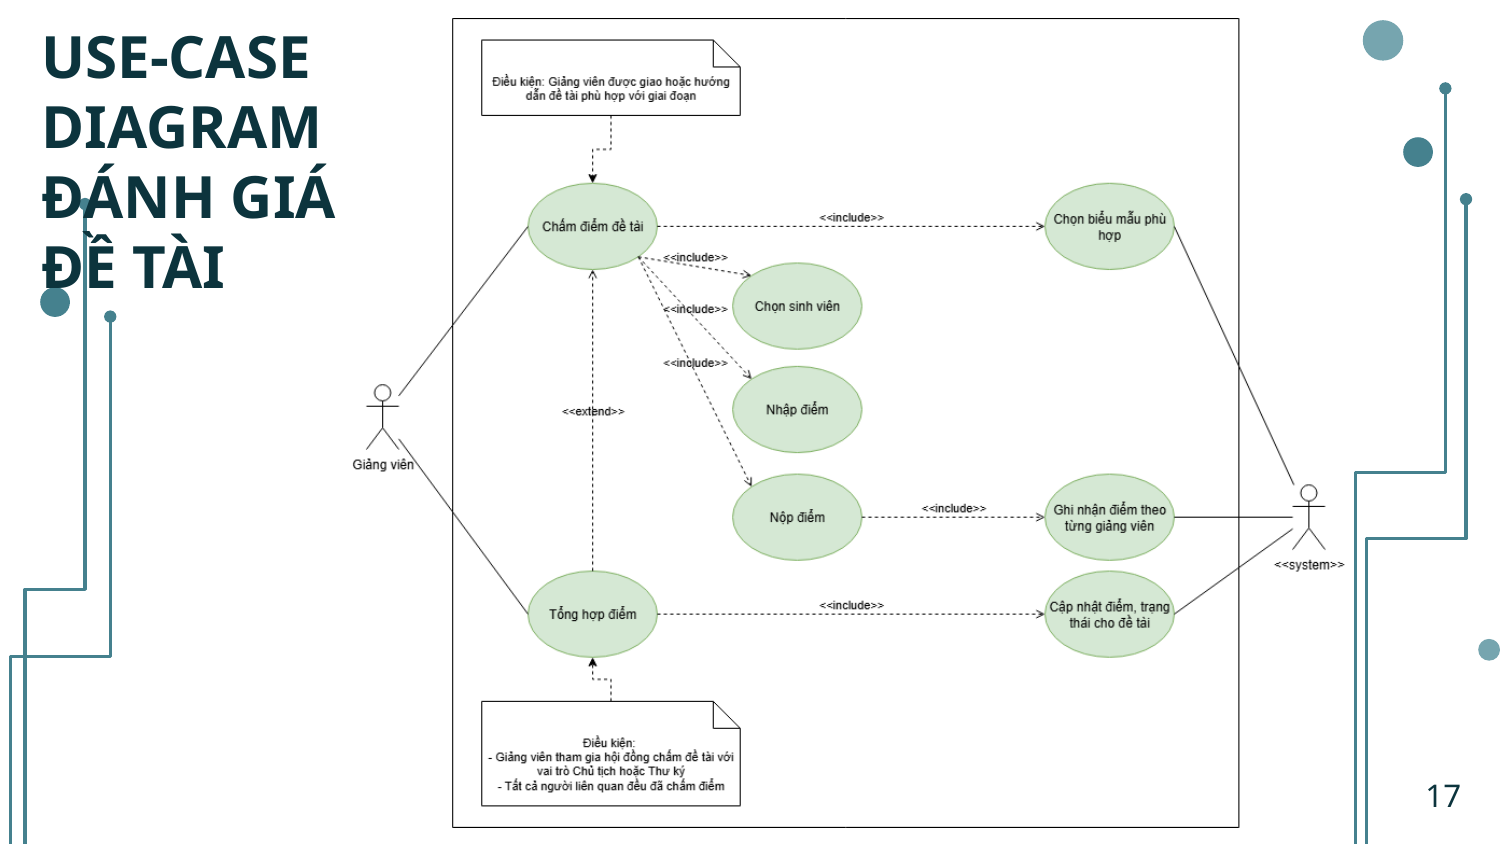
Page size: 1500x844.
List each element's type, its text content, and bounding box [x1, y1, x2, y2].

text_box 17 [1408, 761, 1477, 809]
title USE-CASE DIAGRAM ĐÁNH GIÁ ĐỀ TÀI [26, 5, 385, 593]
picture [352, 18, 1345, 829]
